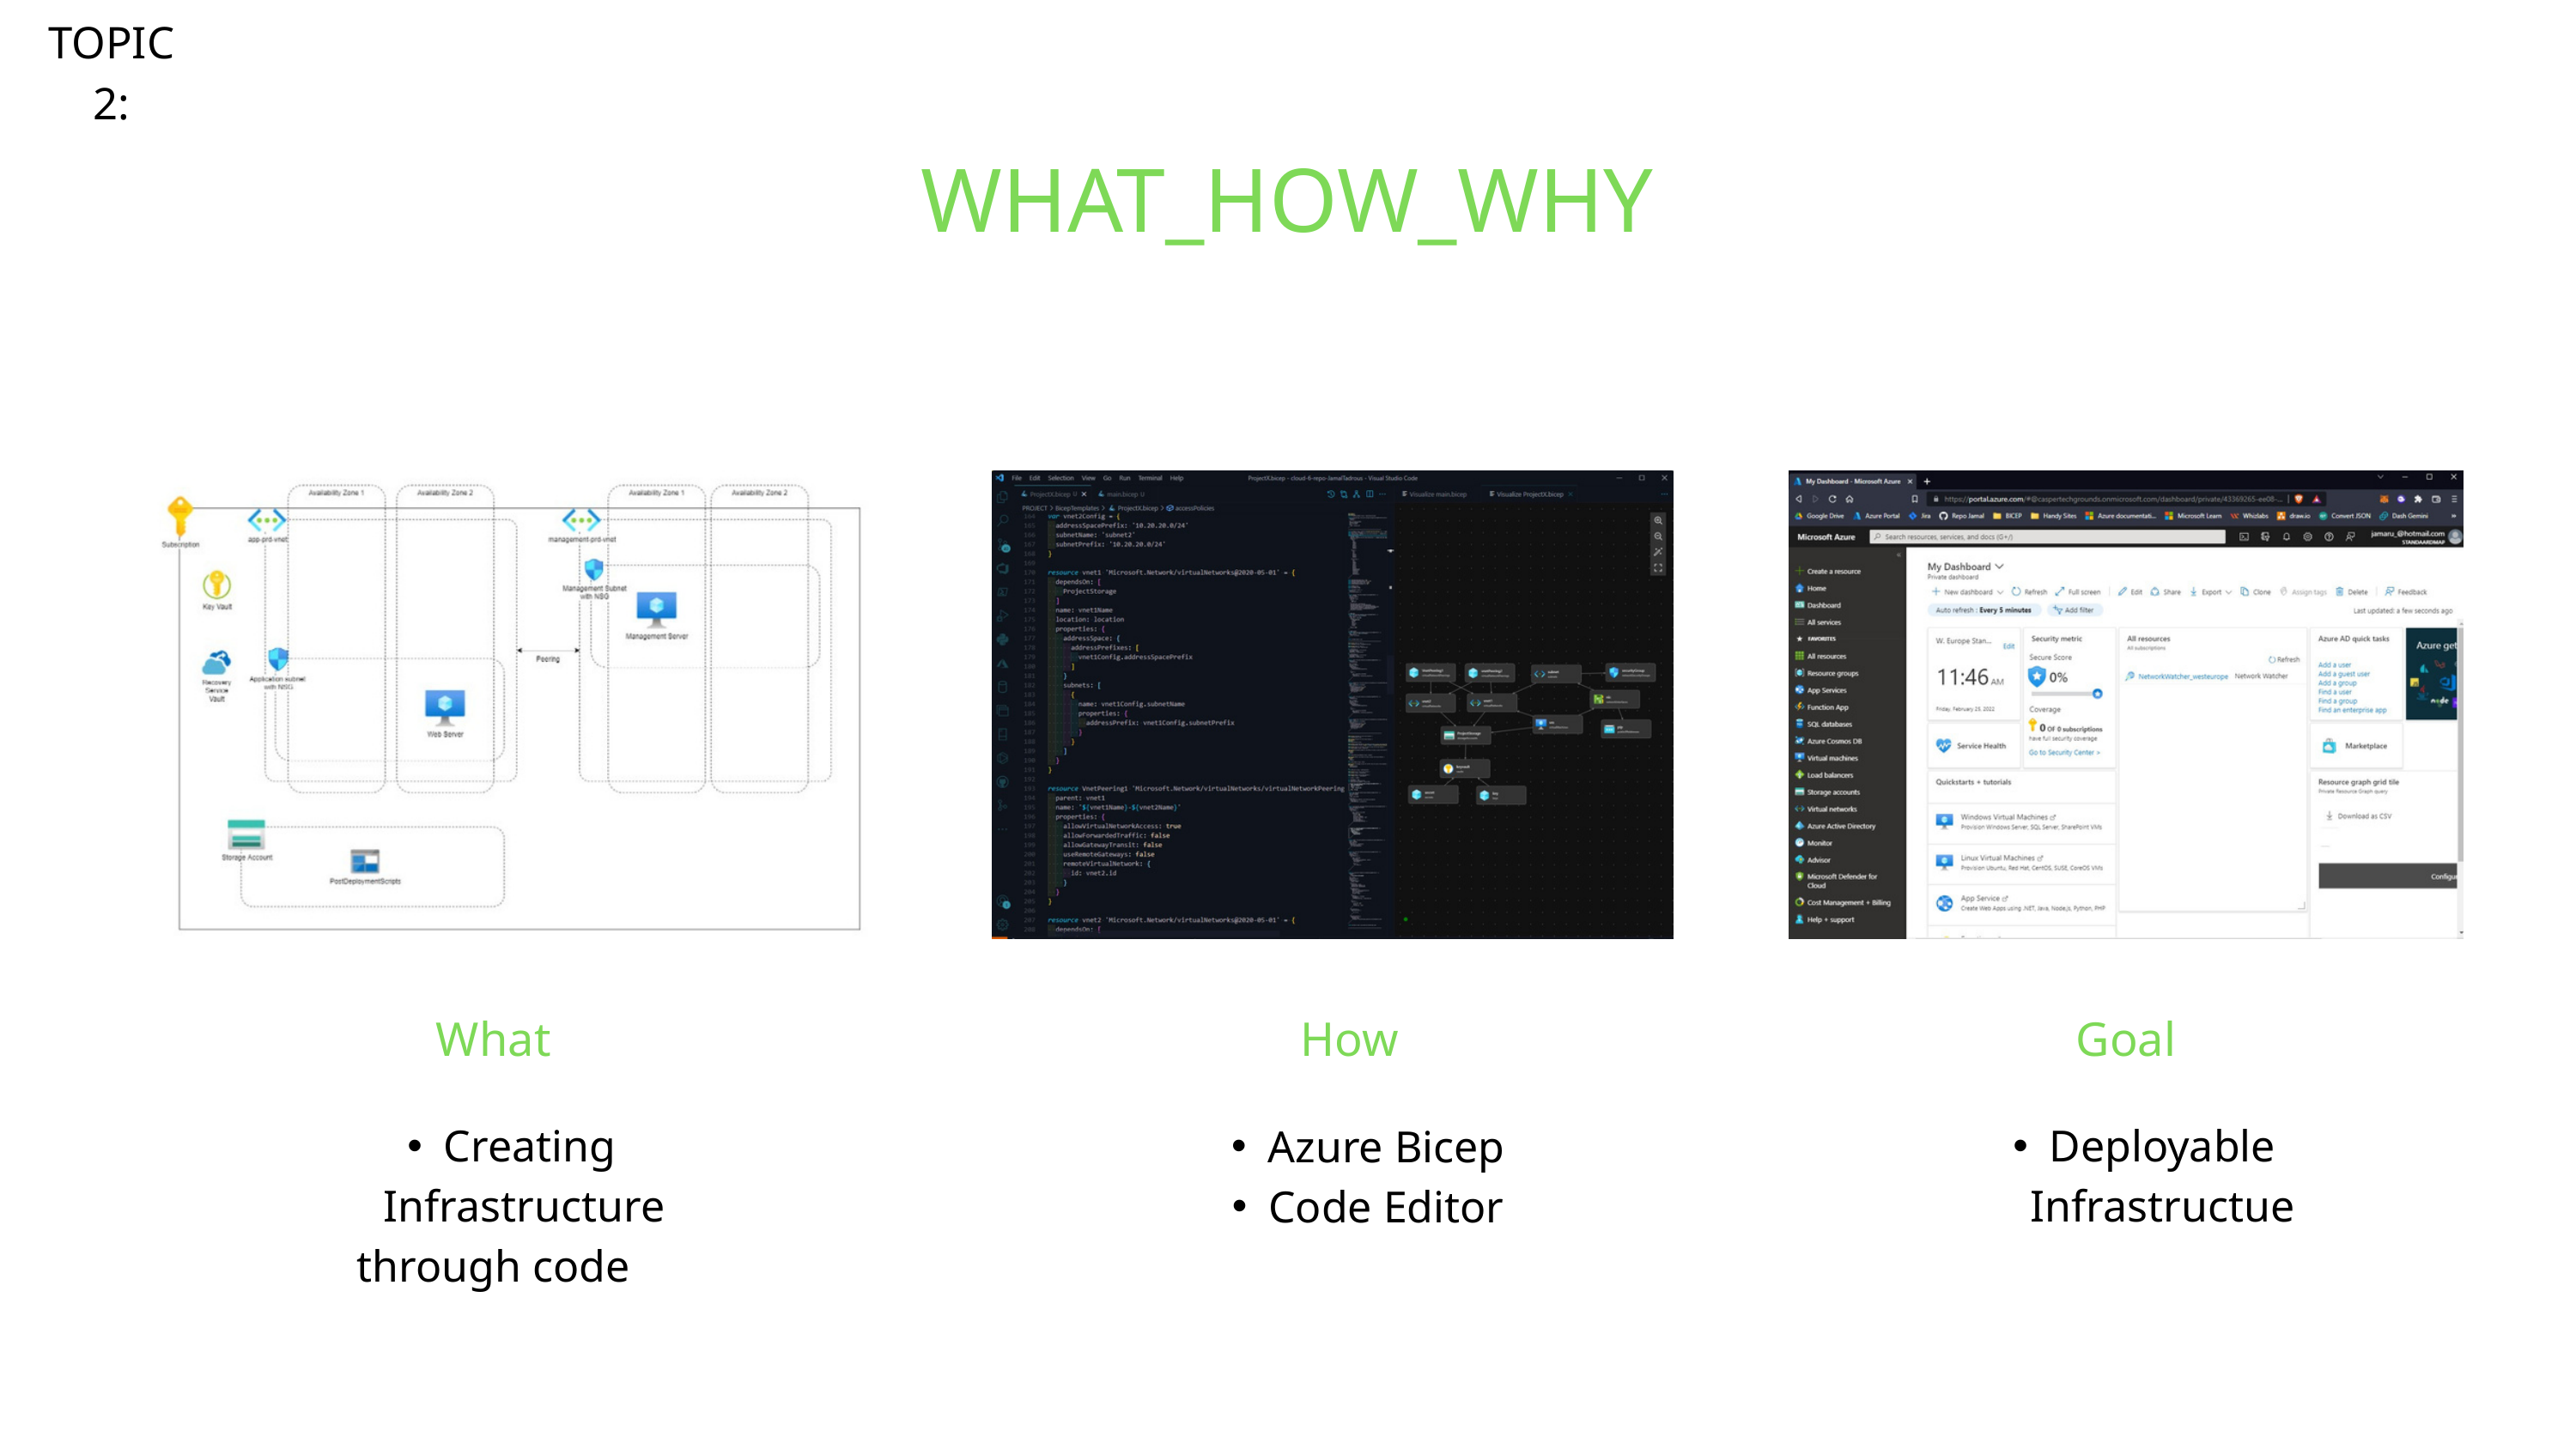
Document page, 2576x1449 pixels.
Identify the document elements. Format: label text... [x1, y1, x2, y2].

picture [991, 470, 1674, 939]
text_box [1088, 1009, 1612, 1230]
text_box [231, 1009, 756, 1288]
picture [144, 470, 881, 939]
text_box TOPIC 2: [24, 6, 198, 129]
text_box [1864, 1009, 2388, 1230]
picture [1789, 470, 2464, 939]
text_box WHAT_HOW_WHY [111, 144, 2464, 251]
